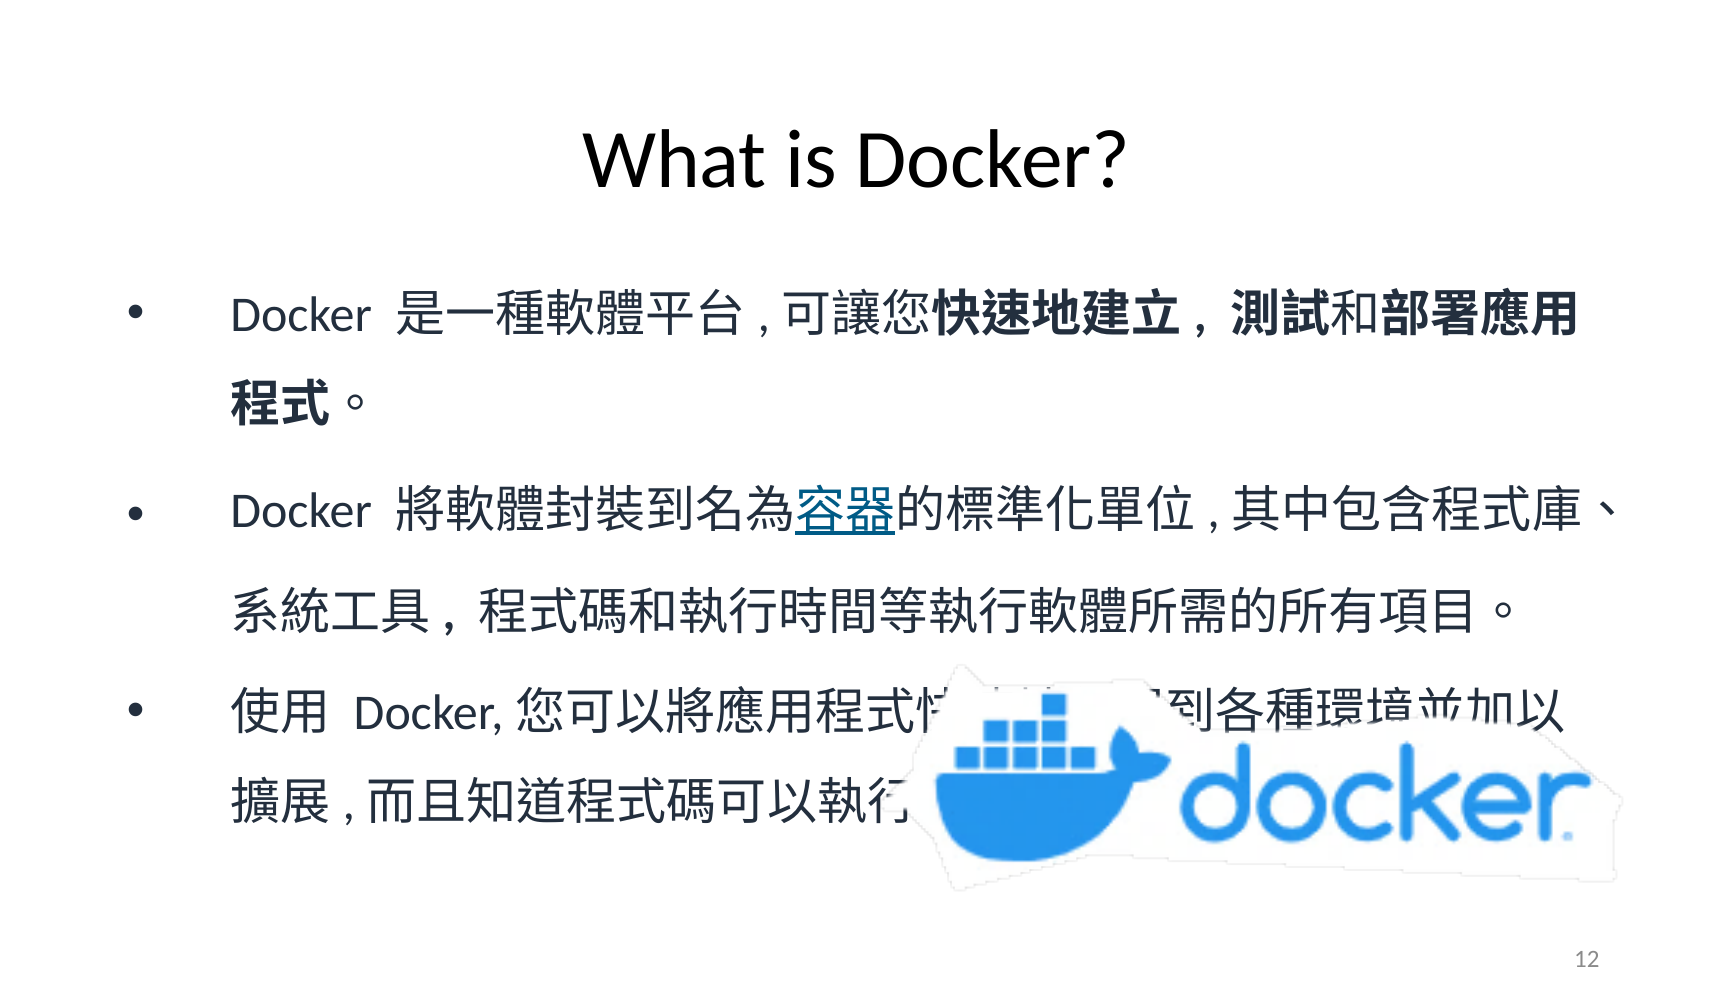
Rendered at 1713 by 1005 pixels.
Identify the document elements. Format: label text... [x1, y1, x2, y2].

picture [779, 643, 1713, 916]
slide_number 12 [1227, 930, 1628, 984]
list Docker 是一種軟體平台,可讓您快速地建立, 測試和部署應用程式。 Docker 將軟體封裝到名為容器的標準化單位,其中包含程式庫、系統工具, 程式碼和執行時間等執行軟體所需的所有項目。 使用 Docker,您可以將應用程式快速地部署到各種環境並加以擴展,而且知道程式碼可以執行。 [112, 243, 1625, 916]
title What is Docker? [88, 77, 1625, 231]
